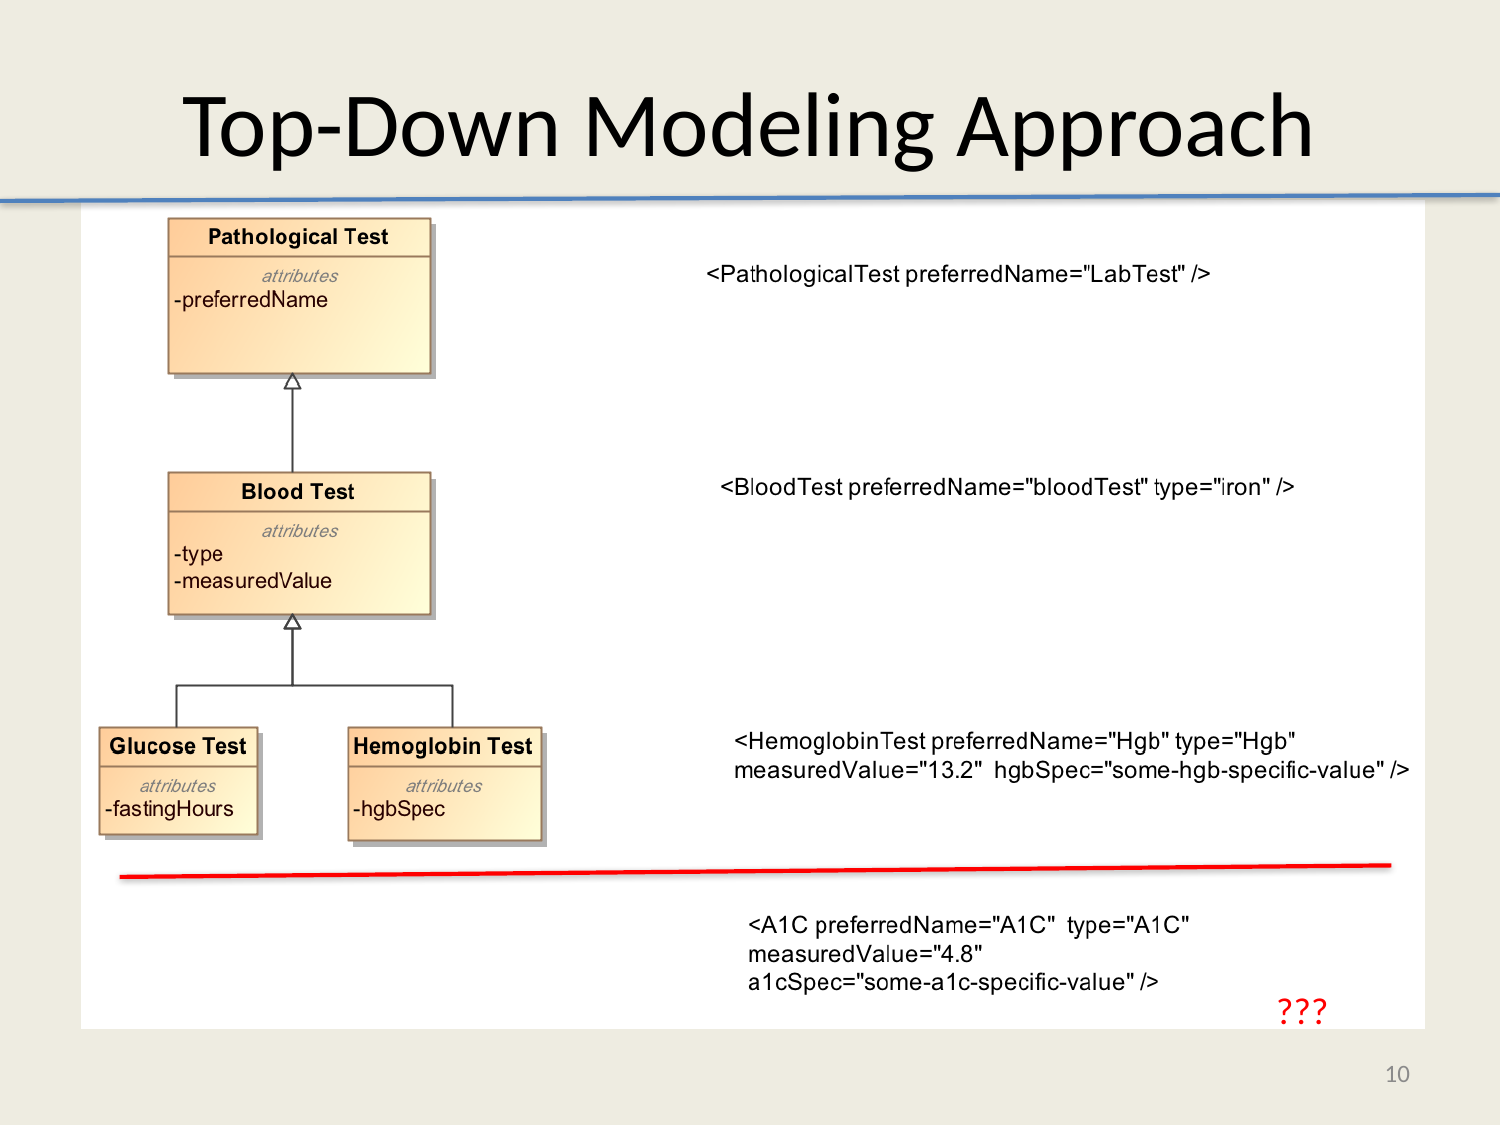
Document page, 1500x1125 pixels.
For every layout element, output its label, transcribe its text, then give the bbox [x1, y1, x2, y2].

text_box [0, 194, 1500, 202]
slide_number 10 [1074, 1042, 1425, 1103]
picture [81, 202, 1426, 1029]
title Top-Down Modeling Approach [75, 45, 1425, 193]
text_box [119, 865, 1392, 878]
